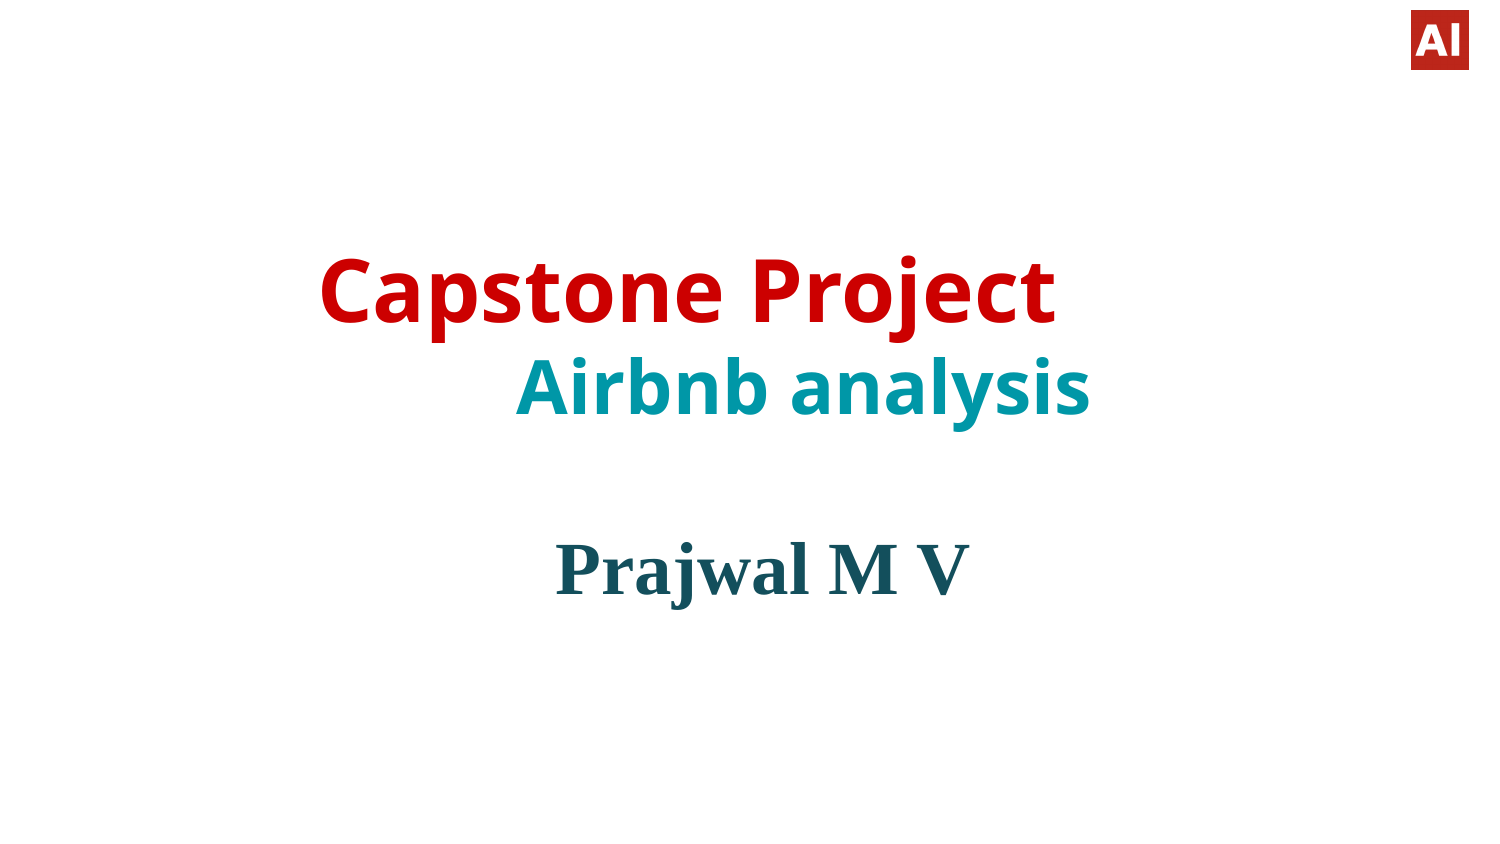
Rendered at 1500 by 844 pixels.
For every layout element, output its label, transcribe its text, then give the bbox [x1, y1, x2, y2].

title Capstone Project Airbnb analysis Prajwal M V [51, 83, 1449, 705]
picture [1411, 10, 1469, 70]
